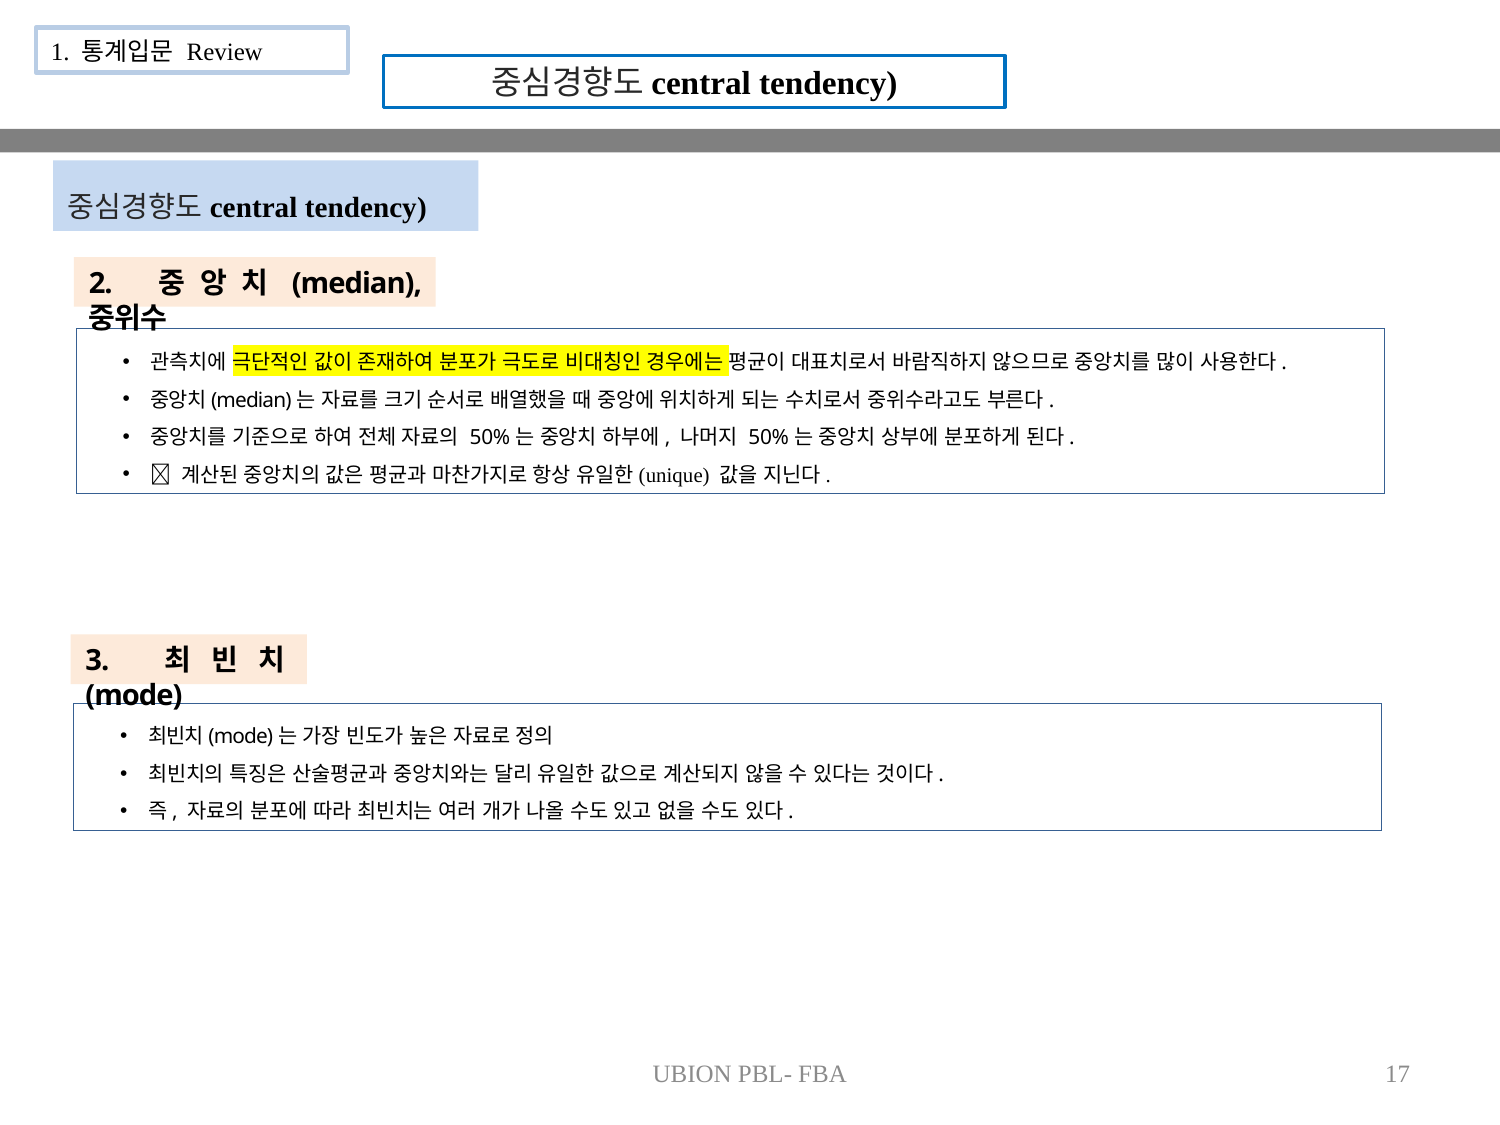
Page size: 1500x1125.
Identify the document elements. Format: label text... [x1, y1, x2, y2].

text_box 관측치에 극단적인 값이 존재하여 분포가 극도로 비대칭인 경우에는 평균이 대표치로서 바람직하지 않으므로 중앙치를 많이 사용한다. 중앙치(median)는 자료를 크기 순서로 배열했을 때 중앙에 위치하게 되는 수치로서 중위수라고도 부른다. 중앙치를 기준으로 하여 전체 자료의 50%는 중앙치 하부에, 나머지 50%는 중앙치 상부에 분포하게 된다.  계산된 중앙치의 값은 평균과 마찬가지로 항상 유일한(unique) 값을 지닌다. [76, 328, 1385, 494]
text_box [0, 128, 1500, 153]
text_box 중심경향도central tendency) [383, 55, 1006, 108]
text_box 최빈치(mode)는 가장 빈도가 높은 자료로 정의 최빈치의 특징은 산술평균과 중앙치와는 달리 유일한 값으로 계산되지 않을 수 있다는 것이다. 즉, 자료의 분포에 따라 최빈치는 여러 개가 나올 수도 있고 없을 수도 있다. [73, 703, 1382, 831]
text_box 3. 최빈치(mode) [70, 634, 307, 685]
text_box 1. 통계입문 Review [36, 27, 348, 73]
footer UBION PBL- FBA [512, 1042, 988, 1103]
text_box 2. 중앙치(median), 중위수 [73, 257, 436, 307]
slide_number 17 [1074, 1042, 1425, 1103]
text_box 중심경향도central tendency) [53, 160, 479, 231]
